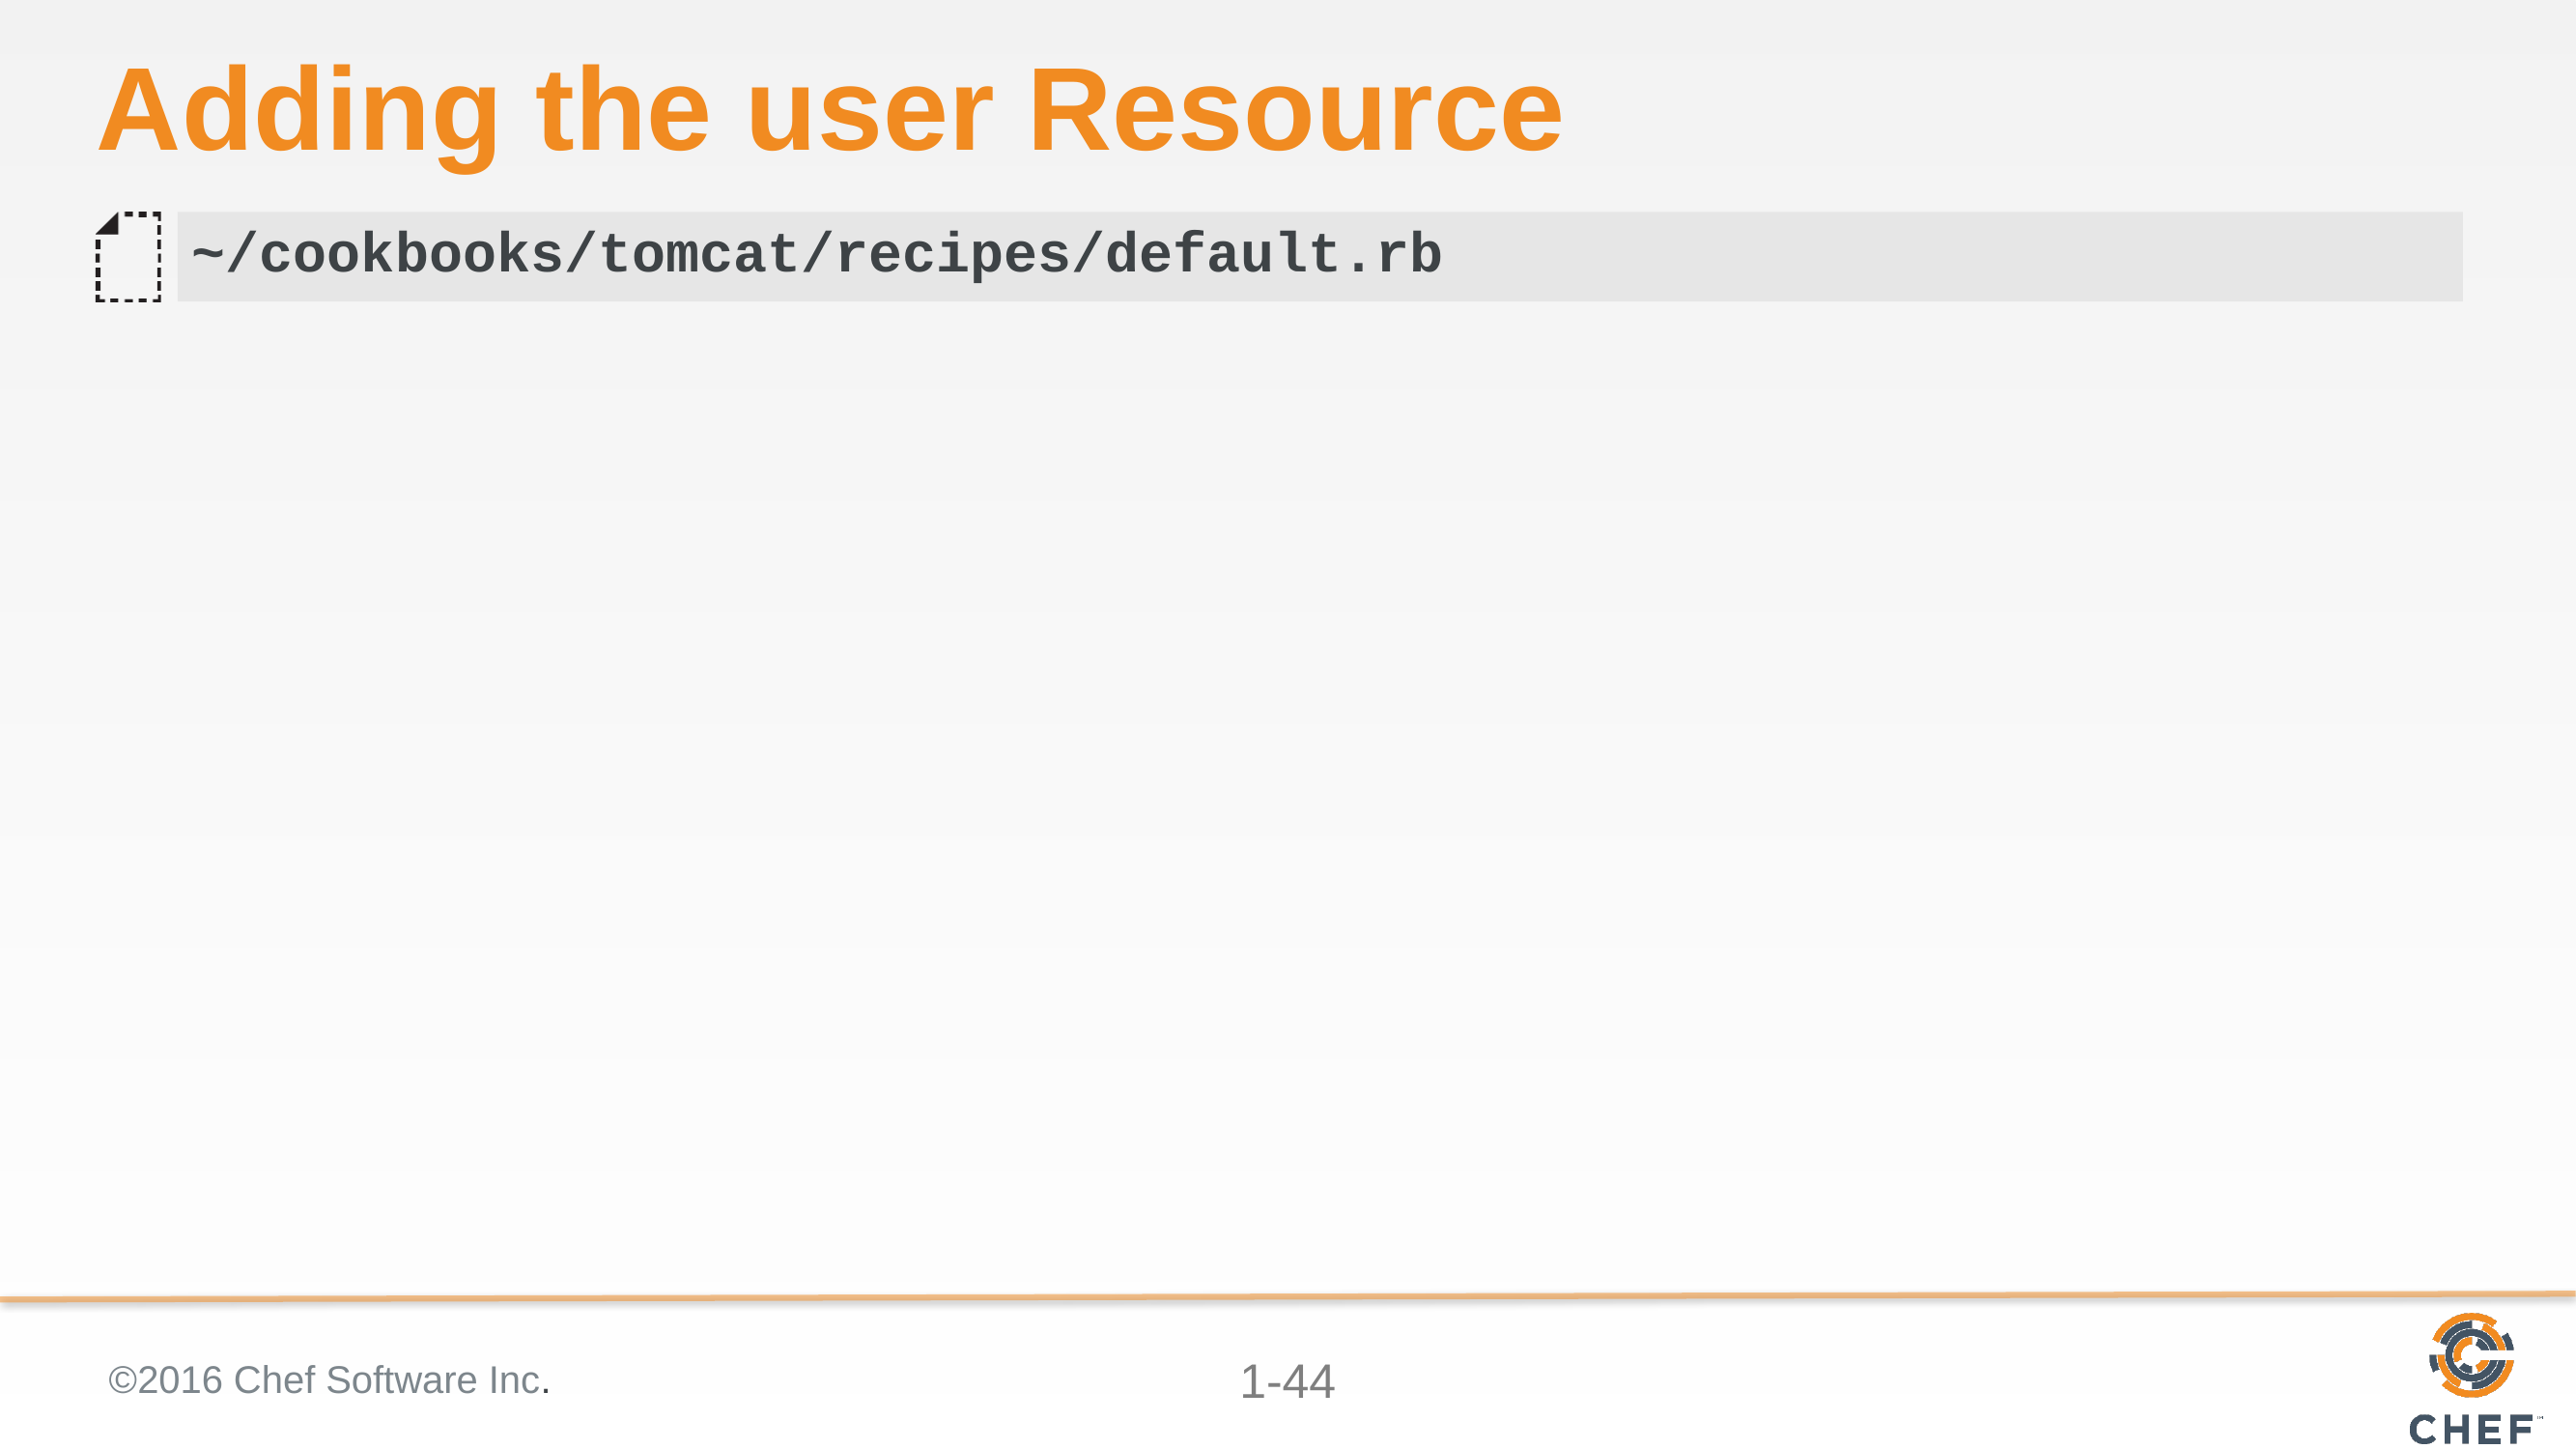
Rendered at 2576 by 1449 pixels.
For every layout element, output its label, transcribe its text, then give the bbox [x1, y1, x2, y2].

title Adding the user Resource [96, 48, 2463, 180]
picture [2399, 1297, 2551, 1449]
list ~/cookbooks/tomcat/recipes/default.rb [177, 212, 2463, 302]
